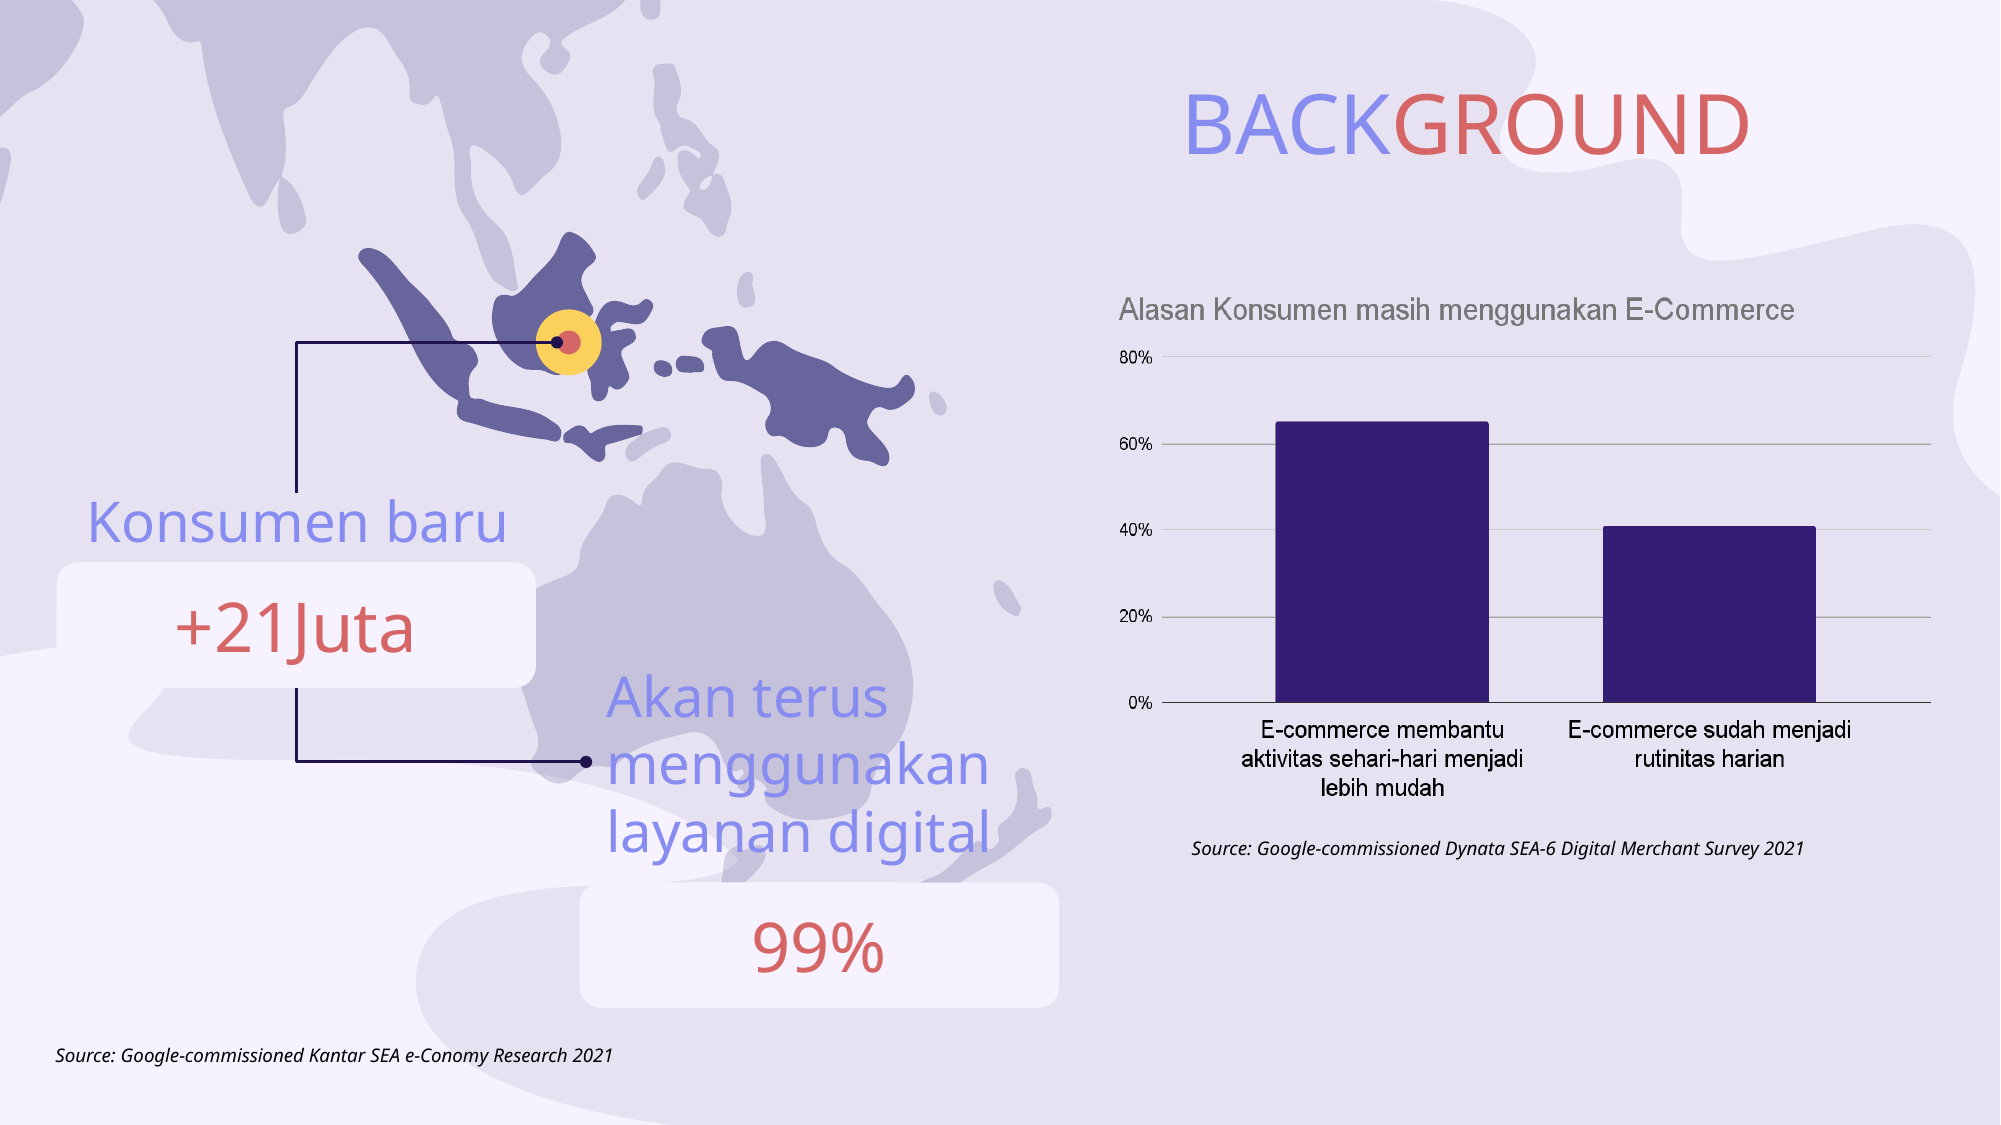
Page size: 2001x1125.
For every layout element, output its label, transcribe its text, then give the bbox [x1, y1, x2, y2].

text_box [351, 286, 502, 549]
title BACKGROUND [1092, 51, 1843, 177]
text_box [403, 579, 479, 871]
text_box Source: Google-commissioned Dynata SEA-6 Digital Merchant Survey 2021 [1164, 810, 1966, 937]
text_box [535, 309, 602, 376]
picture [1092, 262, 1958, 830]
text_box Source: Google-commissioned Kantar SEA e-Conomy Research 2021 [35, 1015, 870, 1107]
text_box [0, 0, 1053, 1008]
